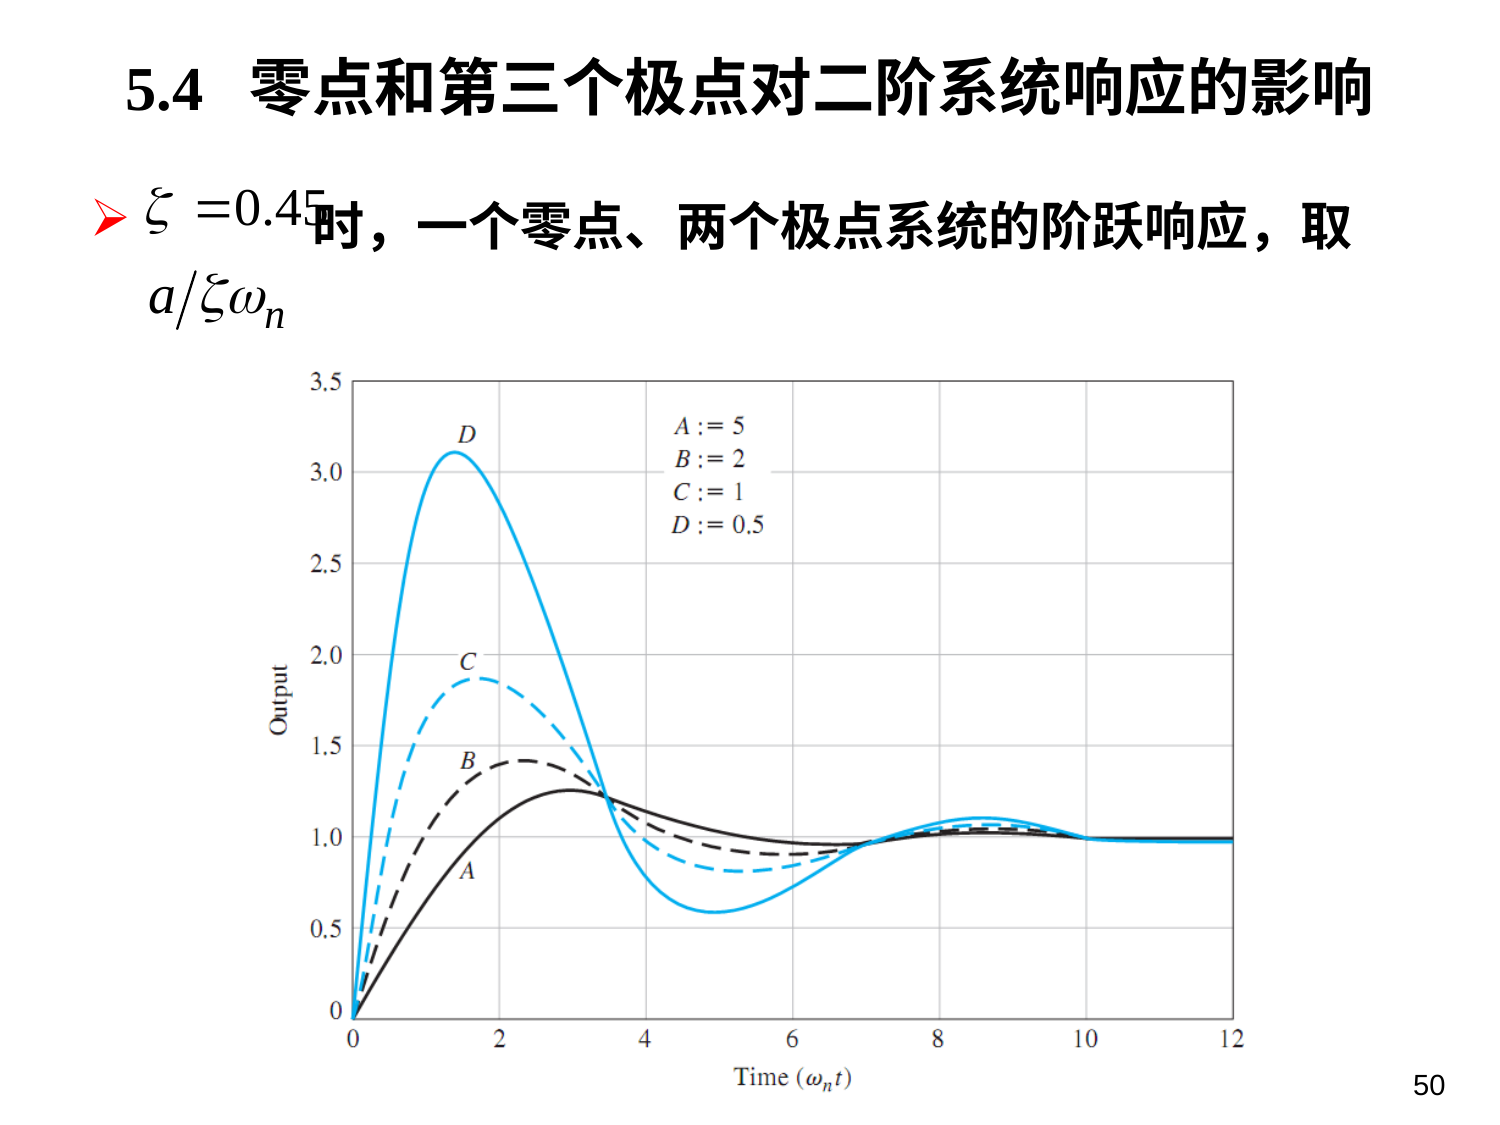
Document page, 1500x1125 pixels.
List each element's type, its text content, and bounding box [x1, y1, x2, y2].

picture [249, 361, 1250, 1095]
text_box 时，一个零点、两个极点系统的阶跃响应，取 为：A=5，B=2，C=1，D=0.5 [75, 154, 1434, 332]
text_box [140, 258, 299, 342]
text_box 5.4 零点和第三个极点对二阶系统响应的影响 [74, 38, 1425, 134]
text_box 50 [1376, 1058, 1461, 1105]
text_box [136, 177, 336, 248]
